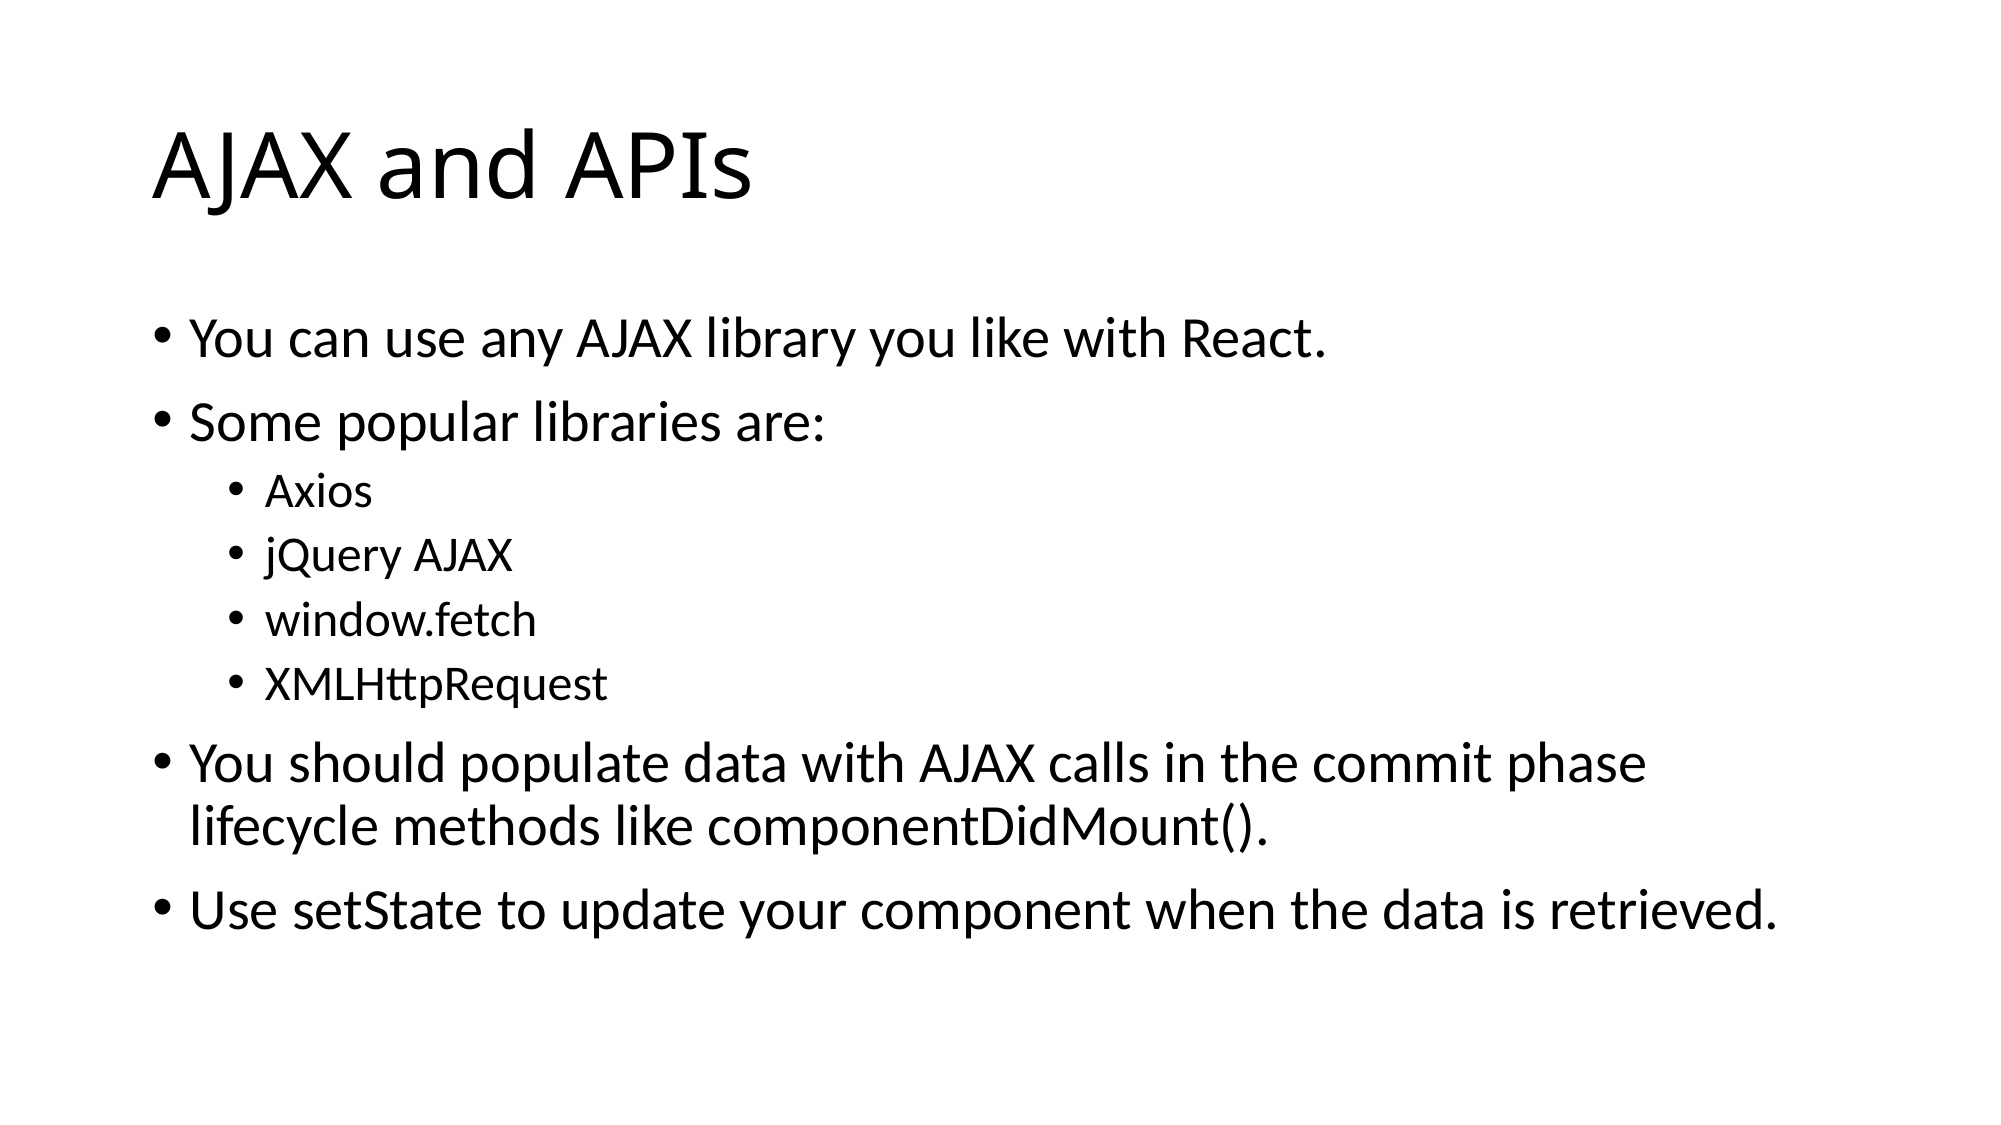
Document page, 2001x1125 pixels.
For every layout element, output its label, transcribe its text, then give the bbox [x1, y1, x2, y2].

list You can use any AJAX library you like with React. Some popular libraries are: Axios jQuery AJAX window.fetch XMLHttpRequest You should populate data with AJAX calls in the commit phase lifecycle methods like componentDidMount(). Use setState to update your component when the data is retrieved. [137, 299, 1863, 1014]
title AJAX and APIs [137, 59, 1863, 278]
